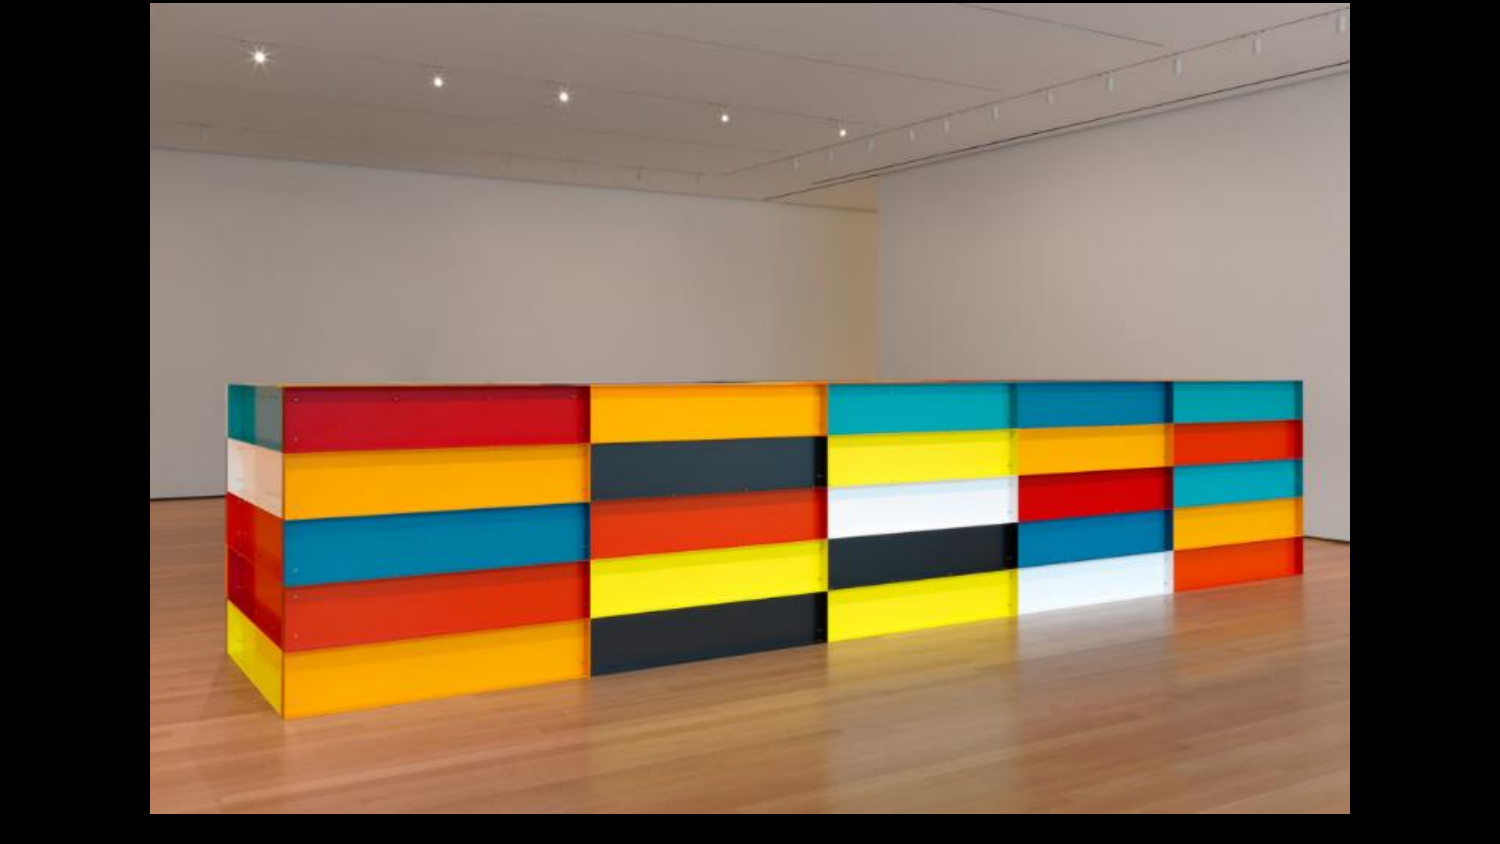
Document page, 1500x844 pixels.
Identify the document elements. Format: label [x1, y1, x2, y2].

picture [149, 3, 1350, 814]
